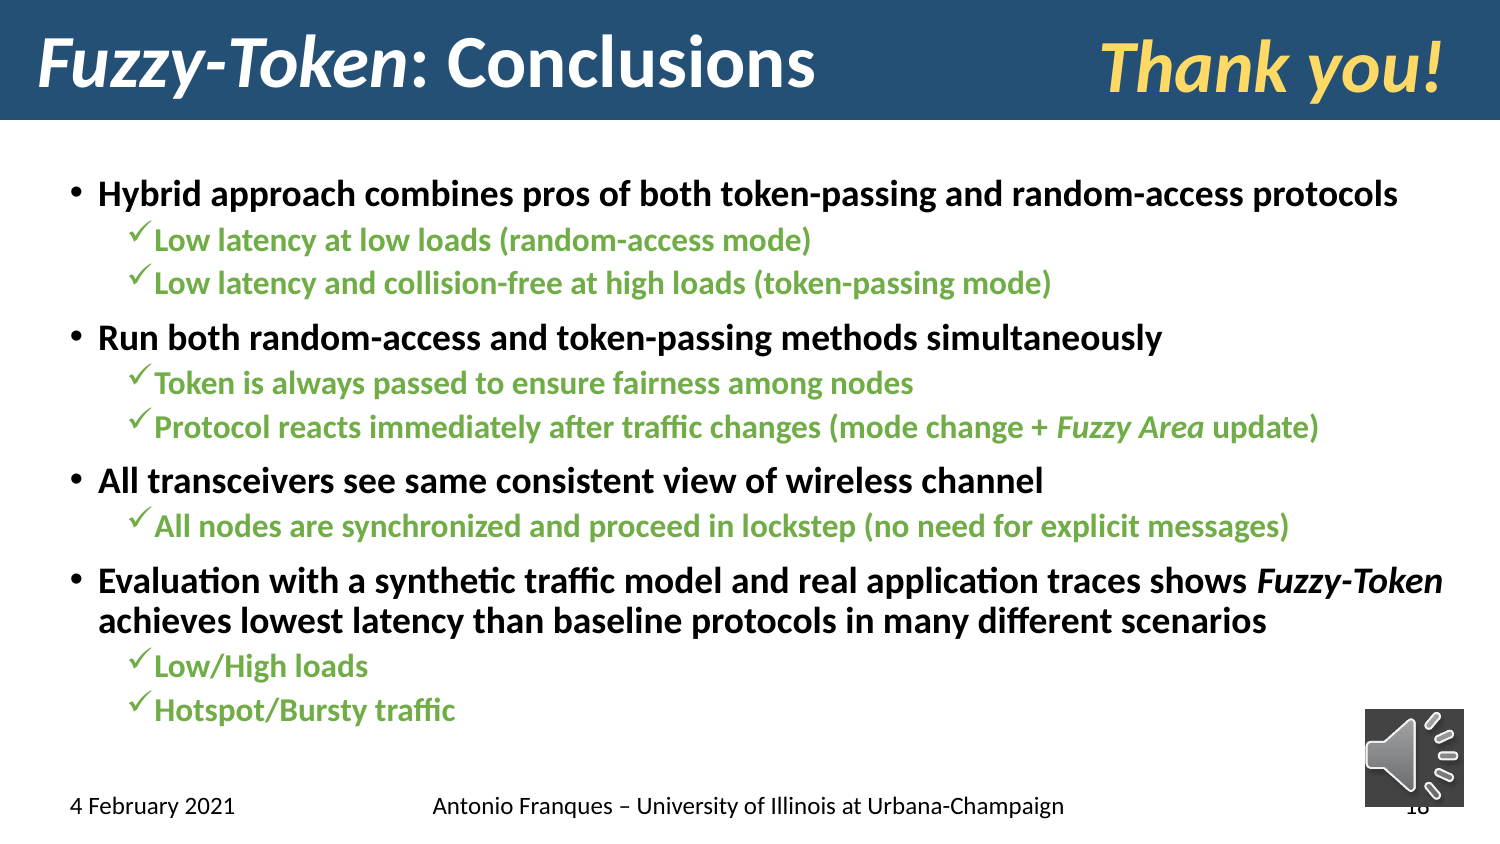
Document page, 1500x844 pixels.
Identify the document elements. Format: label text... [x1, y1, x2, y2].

text_box Thank you! [1083, 9, 1478, 115]
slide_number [55, 782, 414, 827]
picture [1364, 708, 1465, 809]
list Hybrid approach combines pros of both token-passing and random-access protocols Low latency at low loads (random-access mode) Low latency and collision-free at high loads (token-passing mode) Run both random-access and token-passing methods simultaneously Token is always passed to ensure fairness among nodes Protocol reacts immediately after traffic changes (mode change + Fuzzy Area update) All transceivers see same consistent view of wireless channel All nodes are synchronized and proceed in lockstep (no need for explicit messages) Evaluation with a synthetic traffic model and real application traces shows Fuzzy-Token achieves lowest latency than baseline protocols in many different scenarios Low/High loads Hotspot/Bursty traffic [55, 166, 1478, 760]
footer Antonio Franques – University of Illinois at Urbana-Champaign [414, 782, 1059, 827]
title Fuzzy-Token: Conclusions [22, 15, 1083, 111]
slide_number 18 [1059, 782, 1445, 827]
